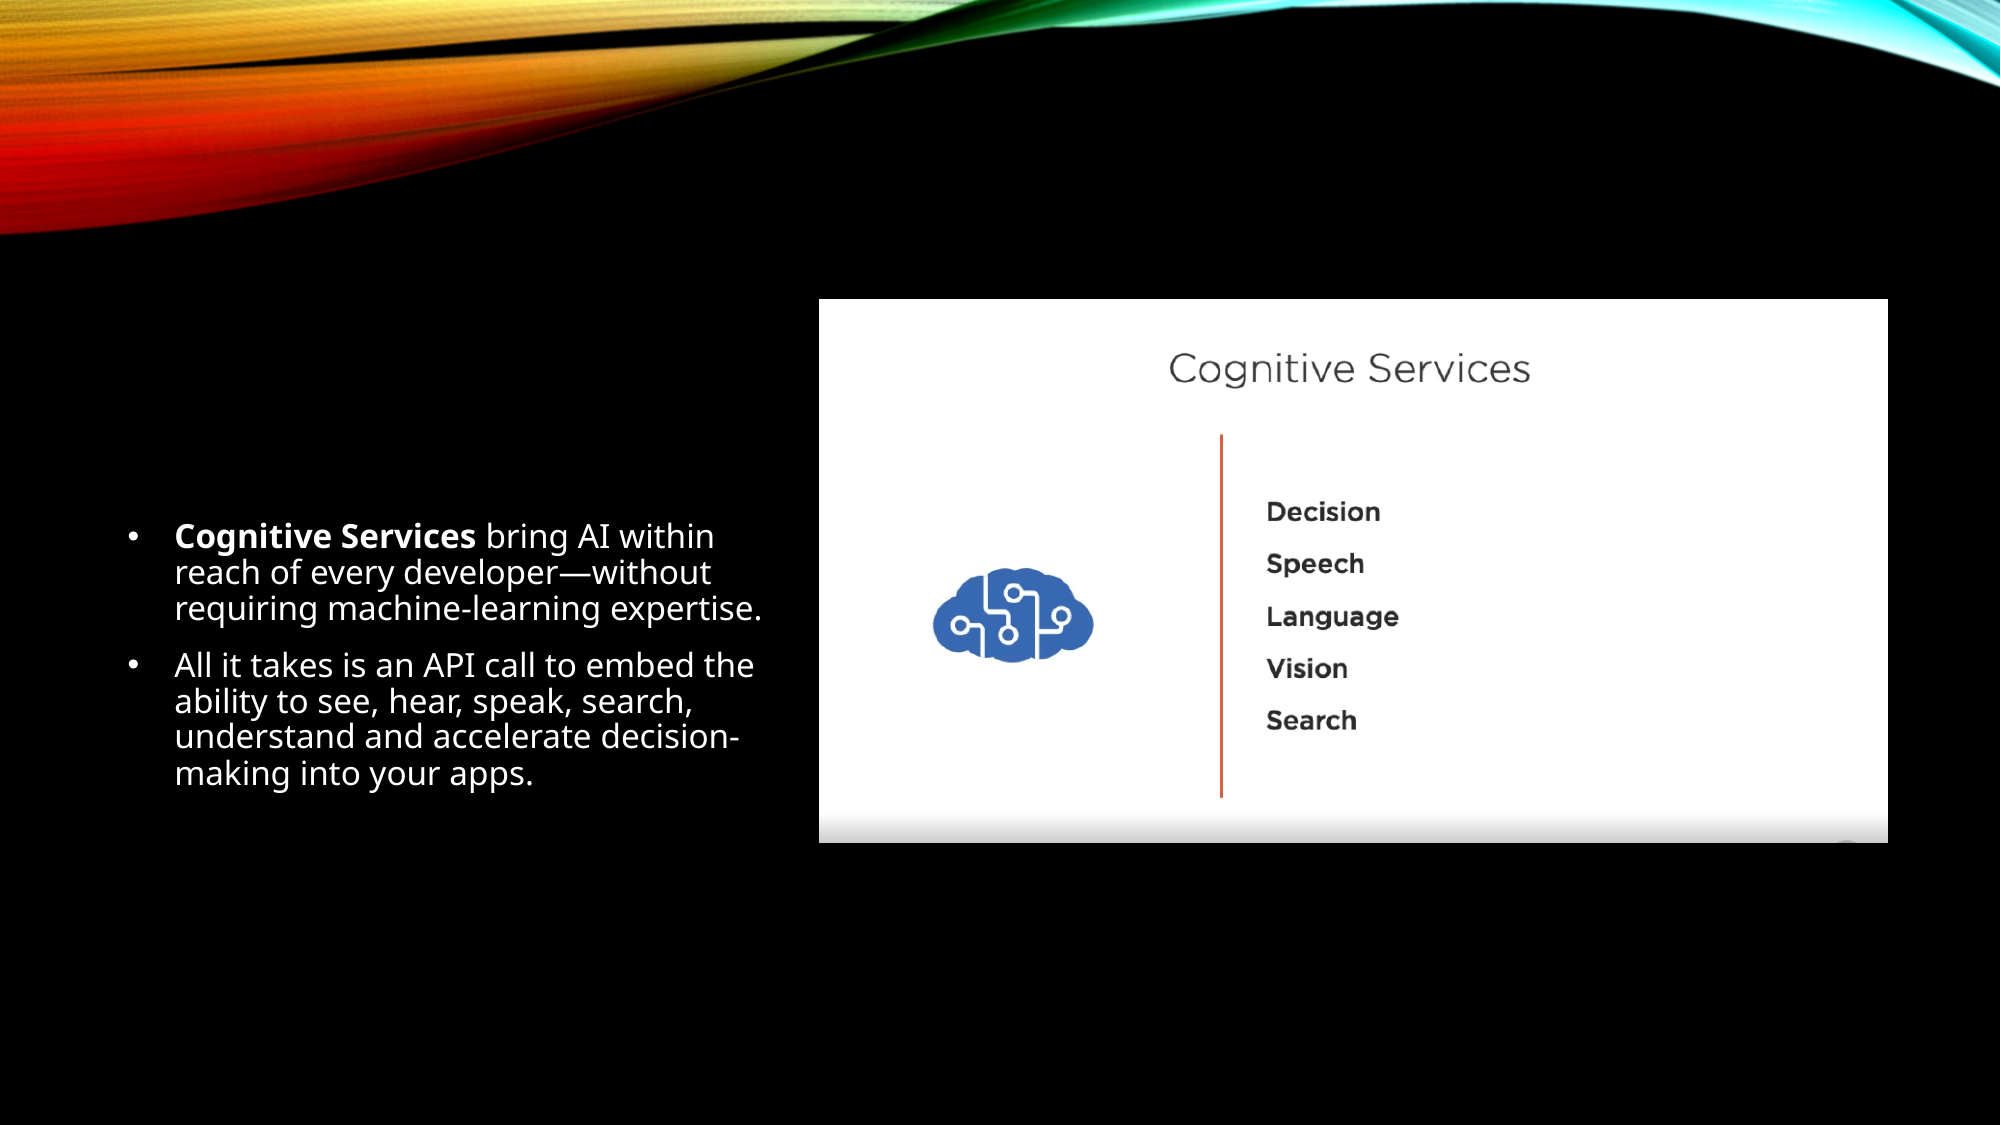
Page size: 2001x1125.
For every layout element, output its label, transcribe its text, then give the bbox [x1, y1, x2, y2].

list Cognitive Services bring AI within reach of every developer—without requiring machine-learning expertise. All it takes is an API call to embed the ability to see, hear, speak, search, understand and accelerate decision-making into your apps. [112, 512, 788, 1021]
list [819, 299, 1888, 843]
picture [0, 0, 2000, 237]
